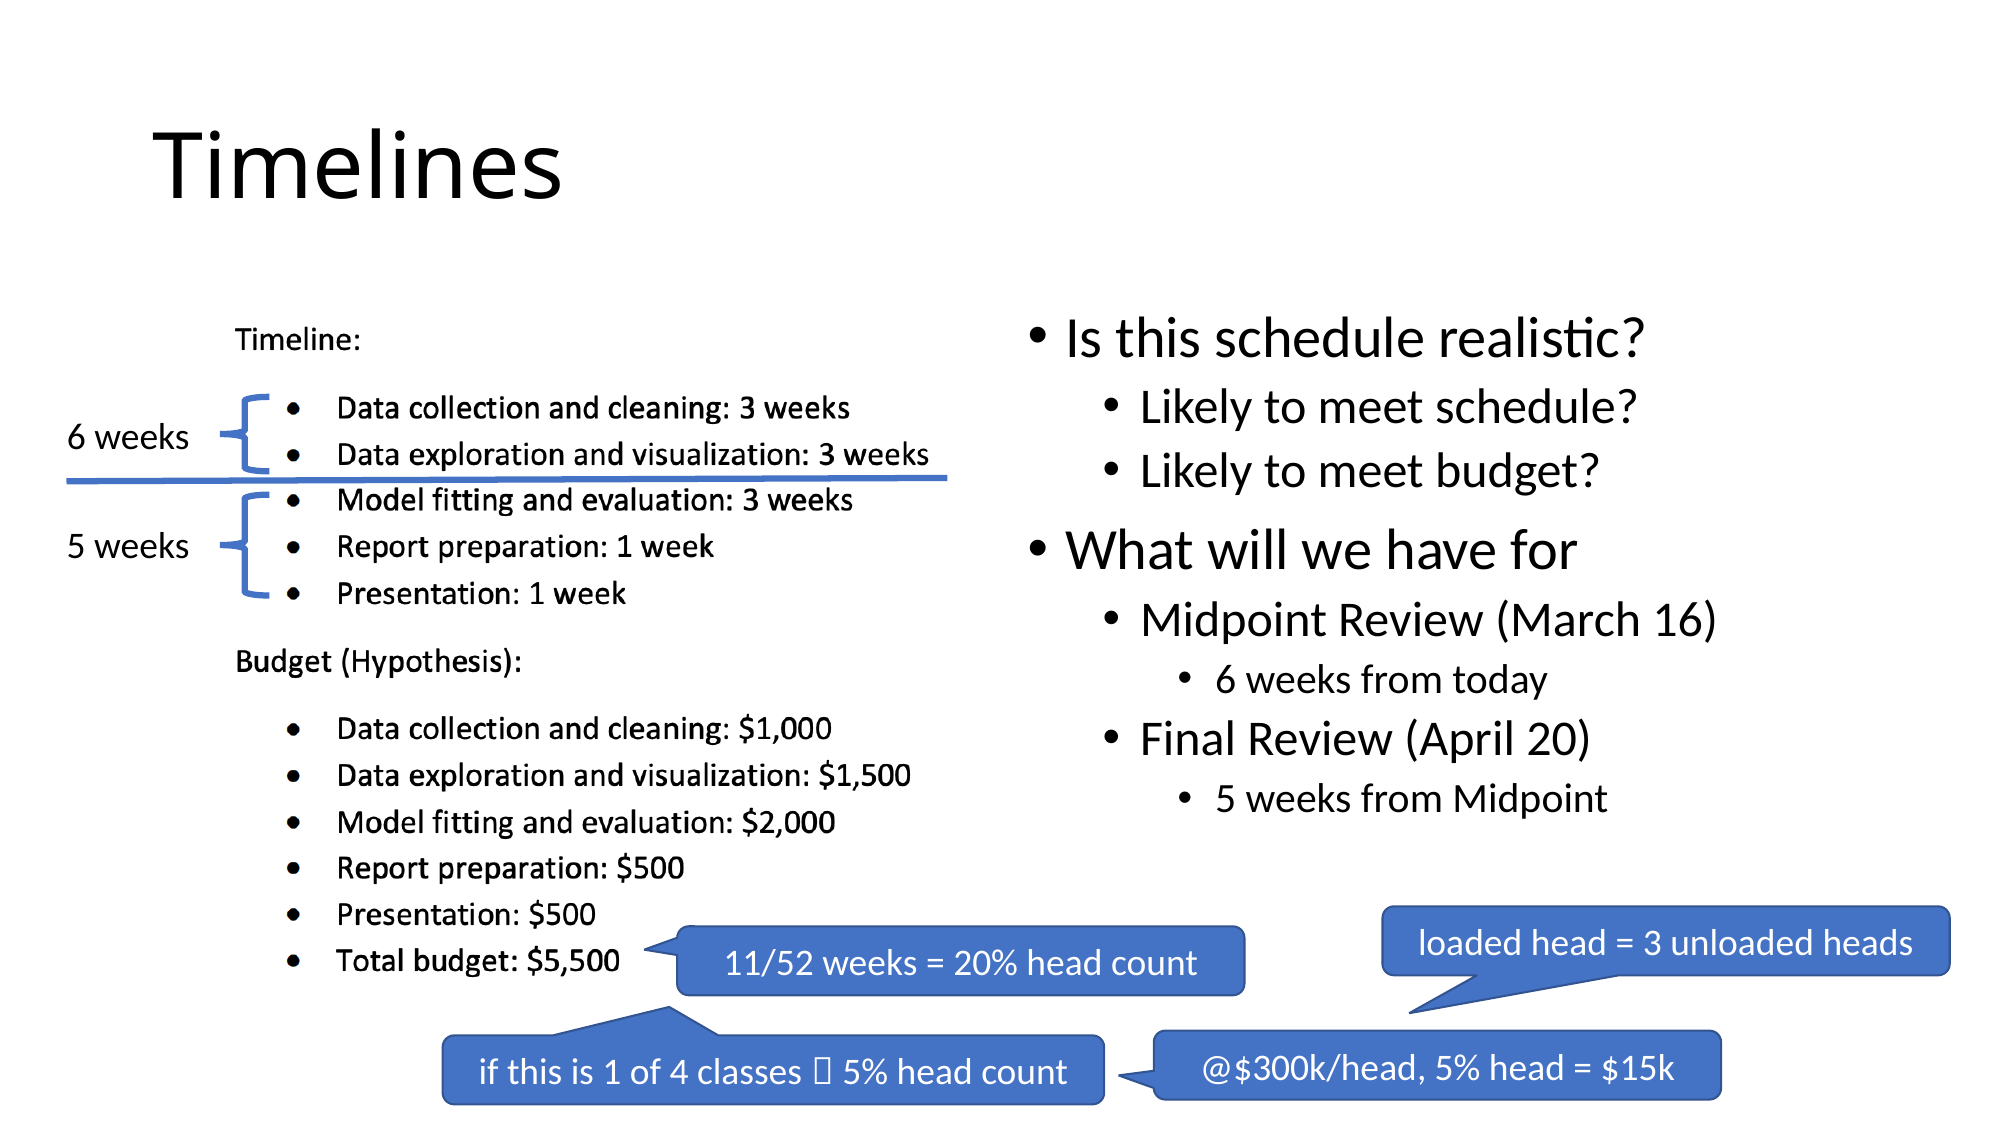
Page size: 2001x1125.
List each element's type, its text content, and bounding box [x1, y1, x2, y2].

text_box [66, 477, 948, 482]
text_box @$300k/head, 5% head = $15k [1118, 1029, 1723, 1101]
title Timelines [137, 59, 1863, 278]
text_box 6 weeks [52, 404, 151, 465]
text_box if this is 1 of 4 classes  5% head count [441, 1014, 1106, 1106]
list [151, 299, 974, 1014]
text_box 11/52 weeks = 20% head count [974, 925, 1246, 997]
text_box 5 weeks [51, 514, 151, 574]
text_box loaded head = 3 unloaded heads [1381, 905, 1951, 1015]
list Is this schedule realistic? Likely to meet schedule? Likely to meet budget? What will we have for Midpoint Review (March 16) 6 weeks from today Final Review (April 20) 5 weeks from Midpoint [1012, 299, 1863, 1014]
